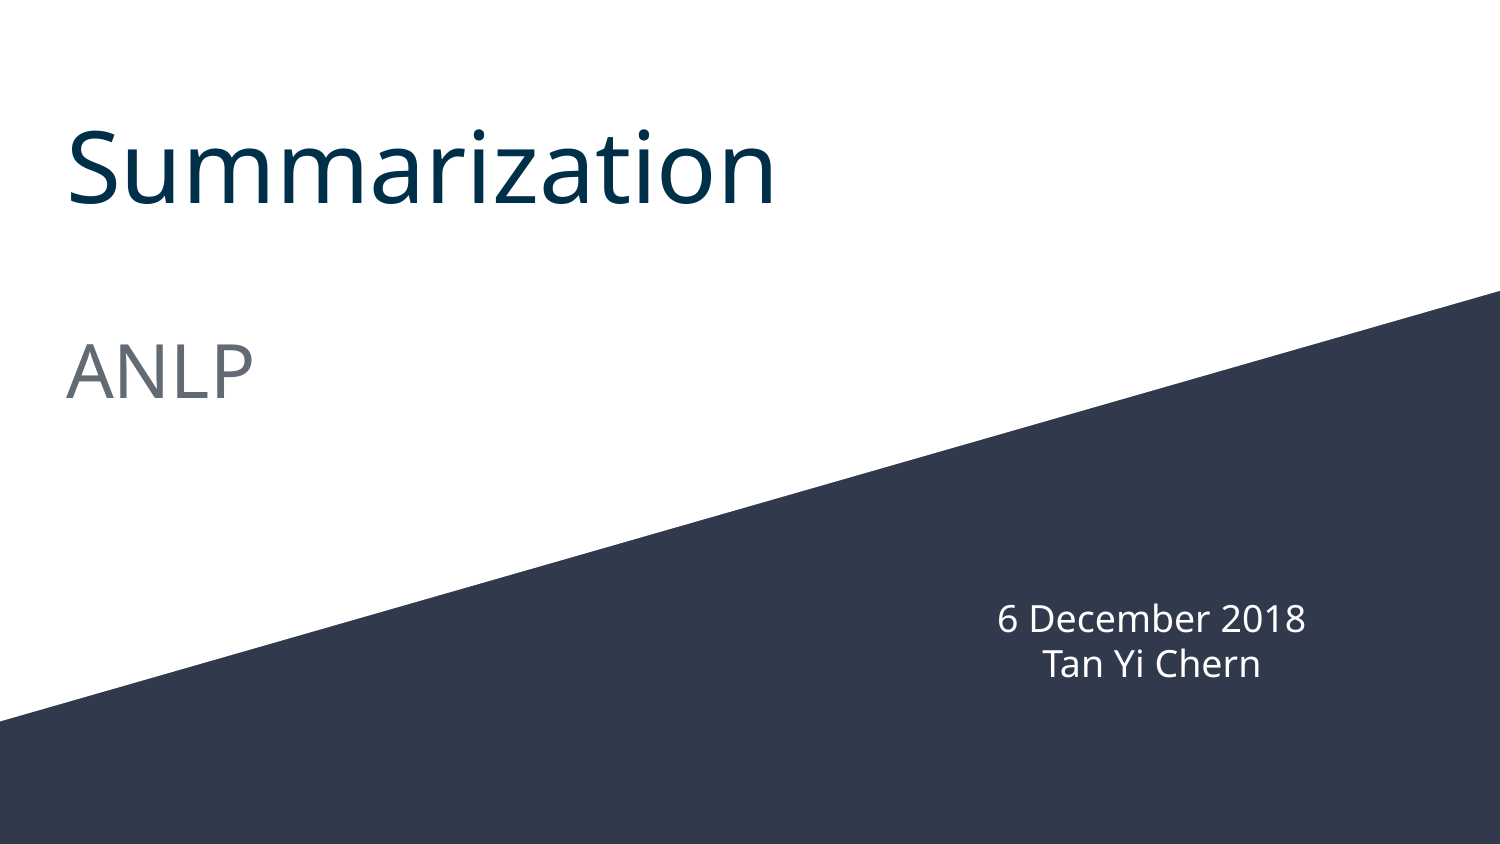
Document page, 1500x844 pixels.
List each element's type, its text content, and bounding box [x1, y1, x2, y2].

subtitle ANLP [51, 308, 748, 430]
subtitle 6 December 2018 Tan Yi Chern [804, 579, 1500, 701]
title Summarization [51, 88, 1449, 299]
